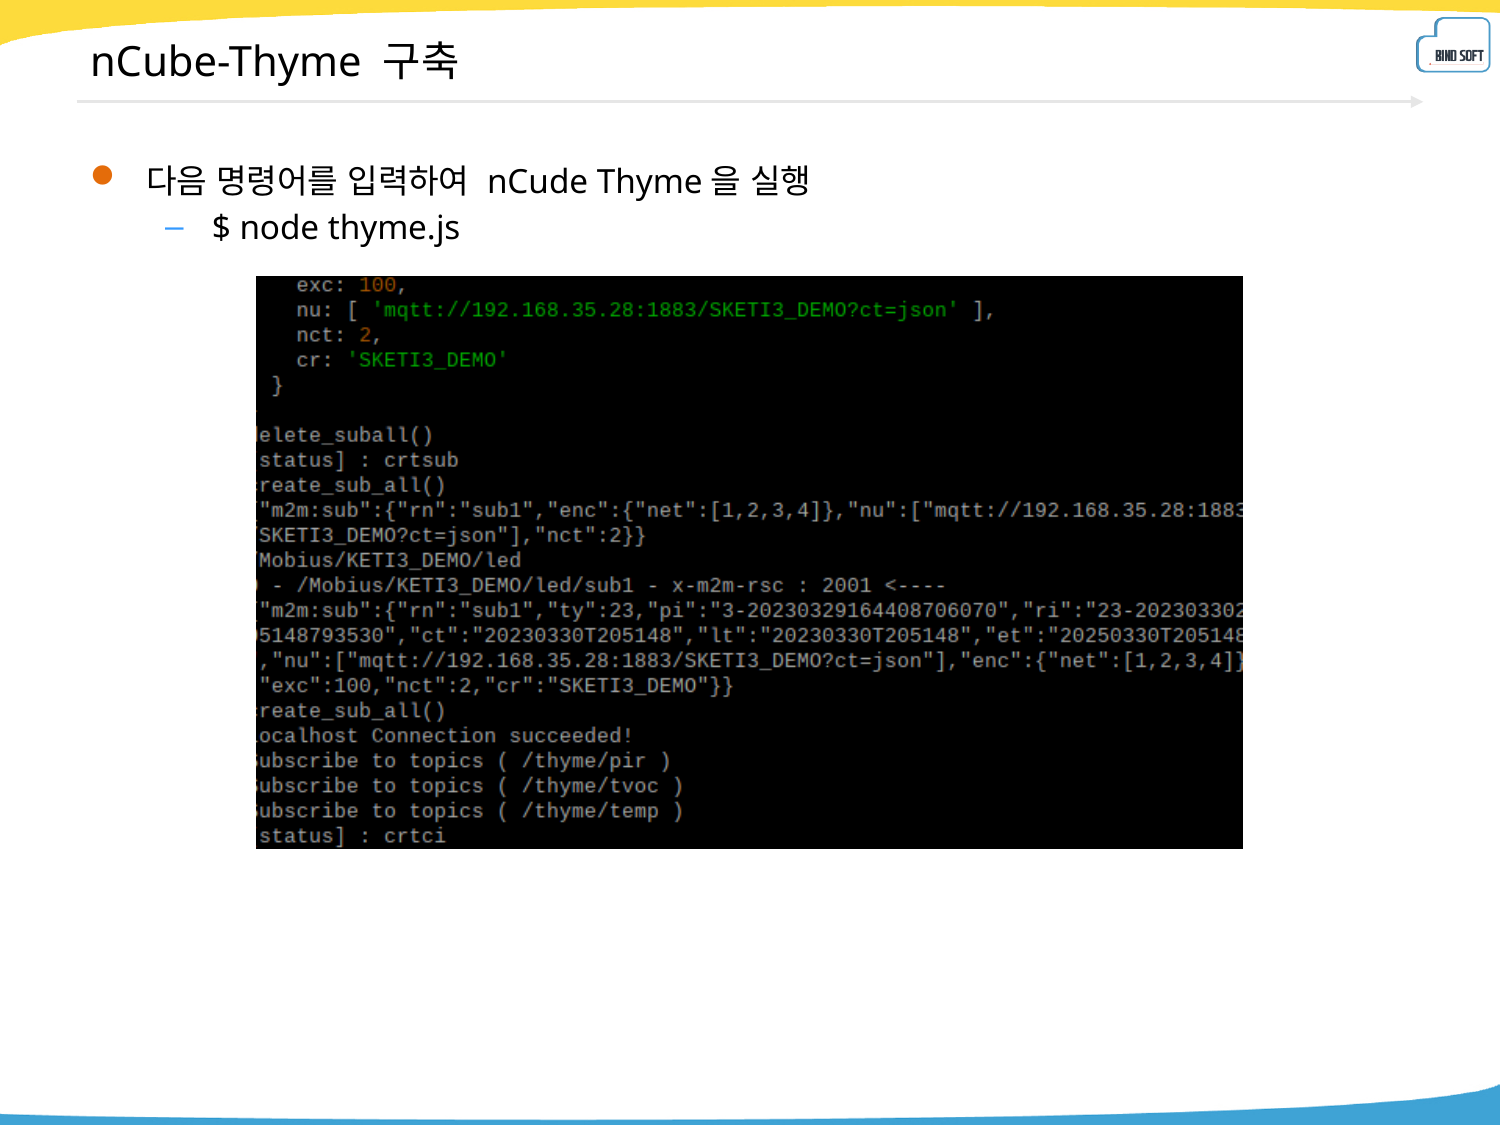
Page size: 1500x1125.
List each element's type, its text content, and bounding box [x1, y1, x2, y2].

picture [256, 276, 1244, 849]
picture [0, 1084, 1500, 1125]
picture [0, 0, 1500, 74]
list 다음 명령어를 입력하여 nCude Thyme을 실행 $ node thyme.js [75, 152, 1425, 1055]
title nCube-Thyme 구축 [75, 11, 1425, 108]
